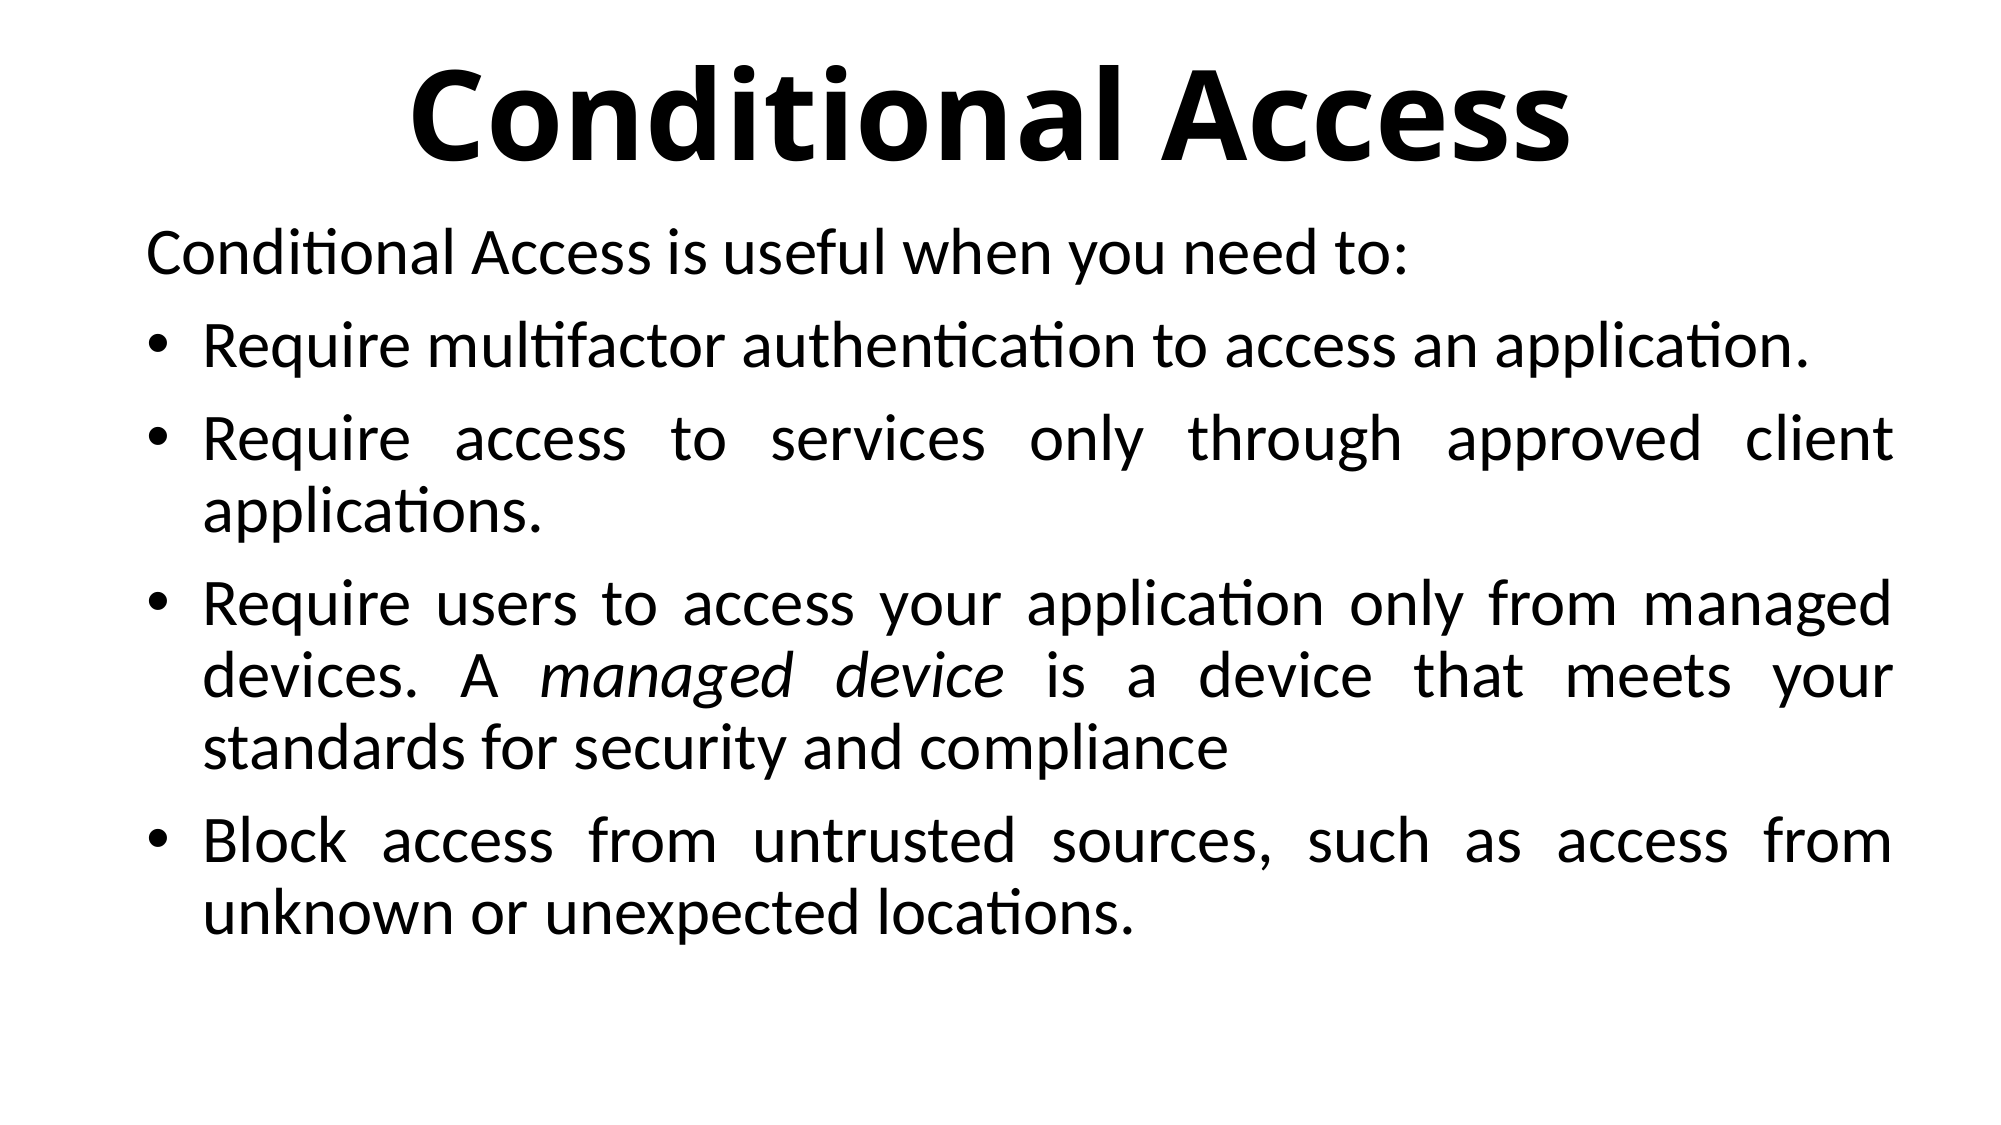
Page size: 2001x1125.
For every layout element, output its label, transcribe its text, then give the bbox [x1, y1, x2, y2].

subtitle Conditional Access is useful when you need to: Require multifactor authentication to access an application. Require access to services only through approved client applications. Require users to access your application only from managed devices. A managed device is a device that meets your standards for security and compliance Block access from untrusted sources, such as access from unknown or unexpected locations. [131, 209, 1911, 1048]
title Conditional Access [240, 9, 1741, 196]
